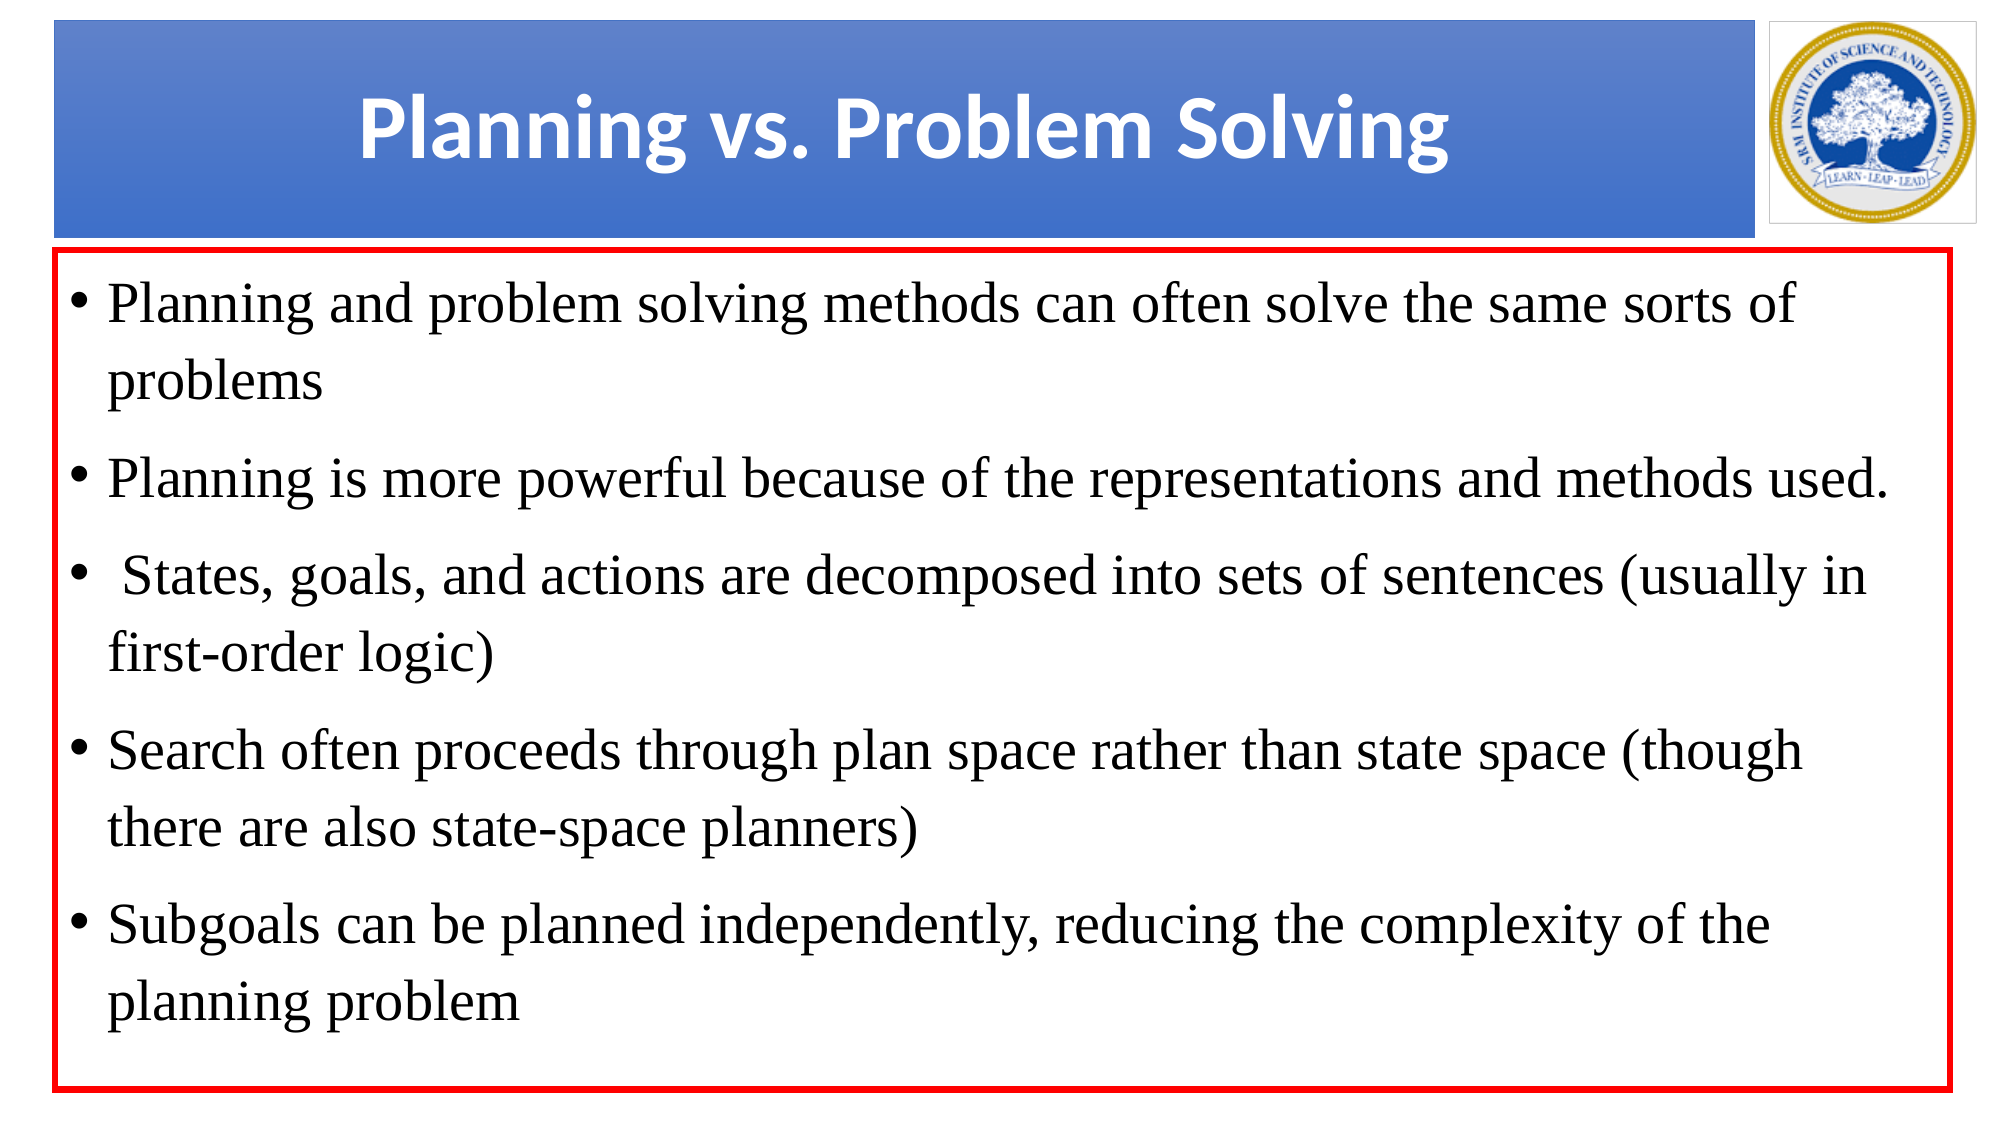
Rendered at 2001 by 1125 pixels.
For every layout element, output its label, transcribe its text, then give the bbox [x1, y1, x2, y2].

text_box Planning vs. Problem Solving [54, 20, 1755, 238]
picture [1768, 20, 1978, 225]
text_box Planning and problem solving methods can often solve the same sorts of problems Planning is more powerful because of the representations and methods used. States, goals, and actions are decomposed into sets of sentences (usually in first-order logic) Search often proceeds through plan space rather than state space (though there are also state-space planners) Subgoals can be planned independently, reducing the complexity of the planning problem [54, 249, 1951, 1090]
